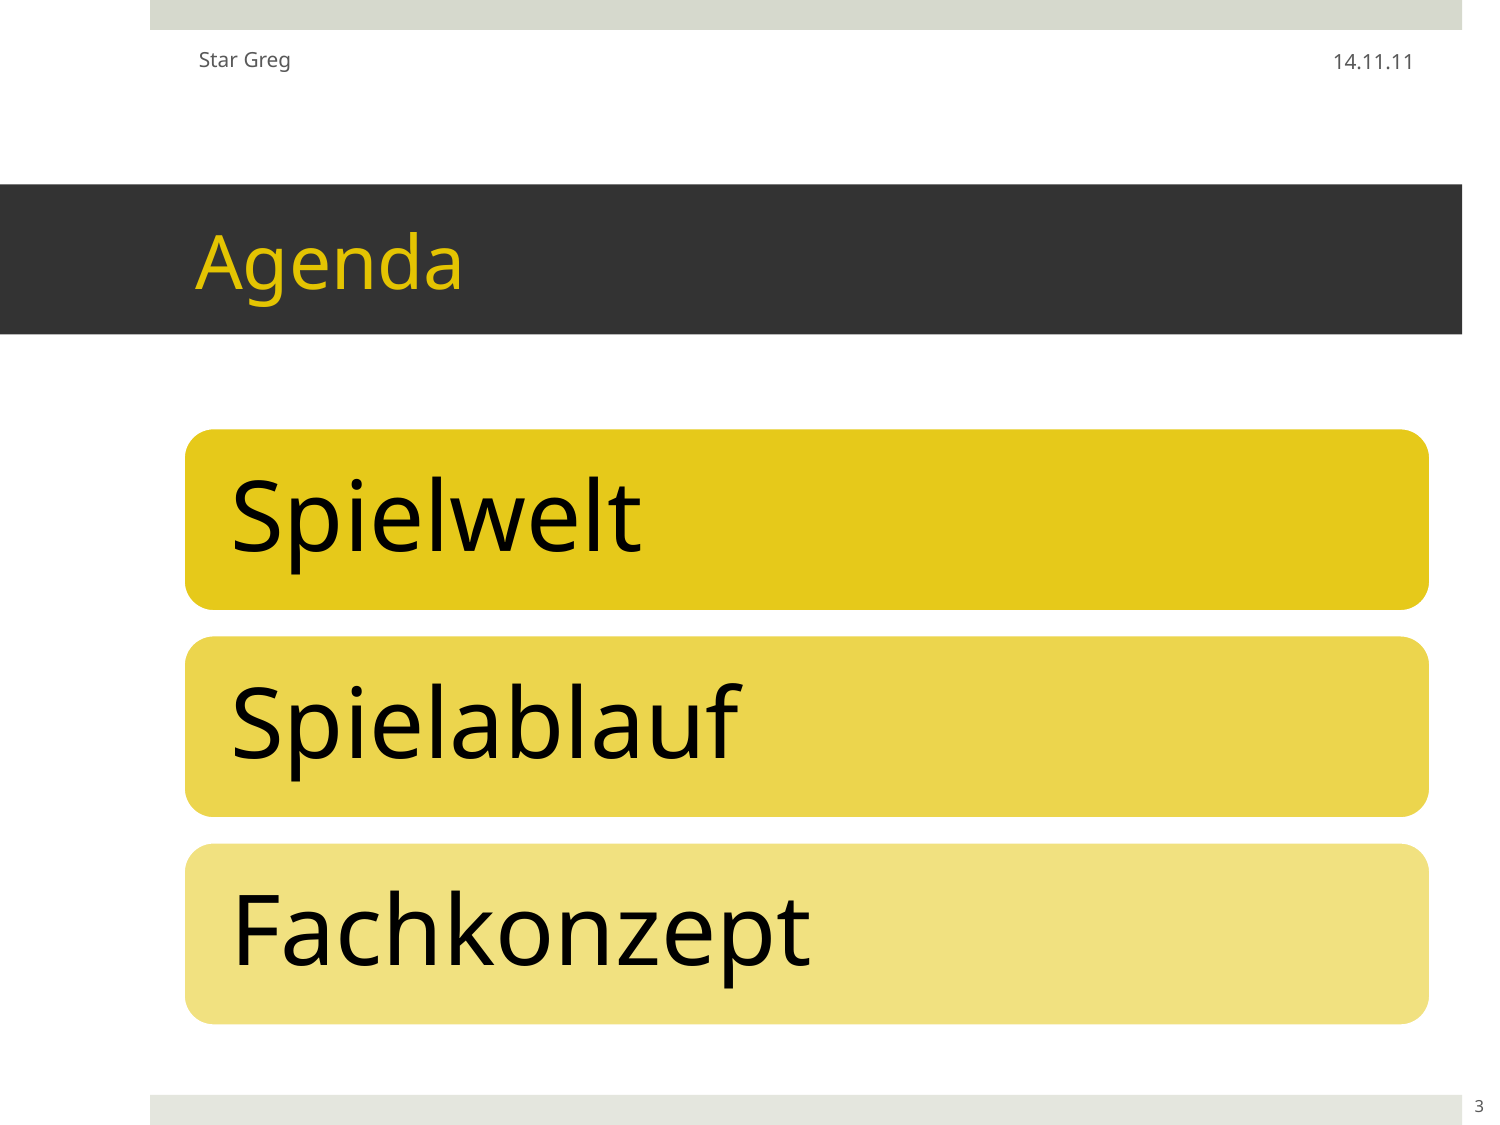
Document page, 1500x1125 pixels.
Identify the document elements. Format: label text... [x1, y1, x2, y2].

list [182, 425, 1432, 1029]
footer Star Greg [183, 30, 659, 91]
slide_number 3 [1441, 1077, 1500, 1125]
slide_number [1079, 30, 1430, 91]
title Agenda [0, 184, 1463, 335]
